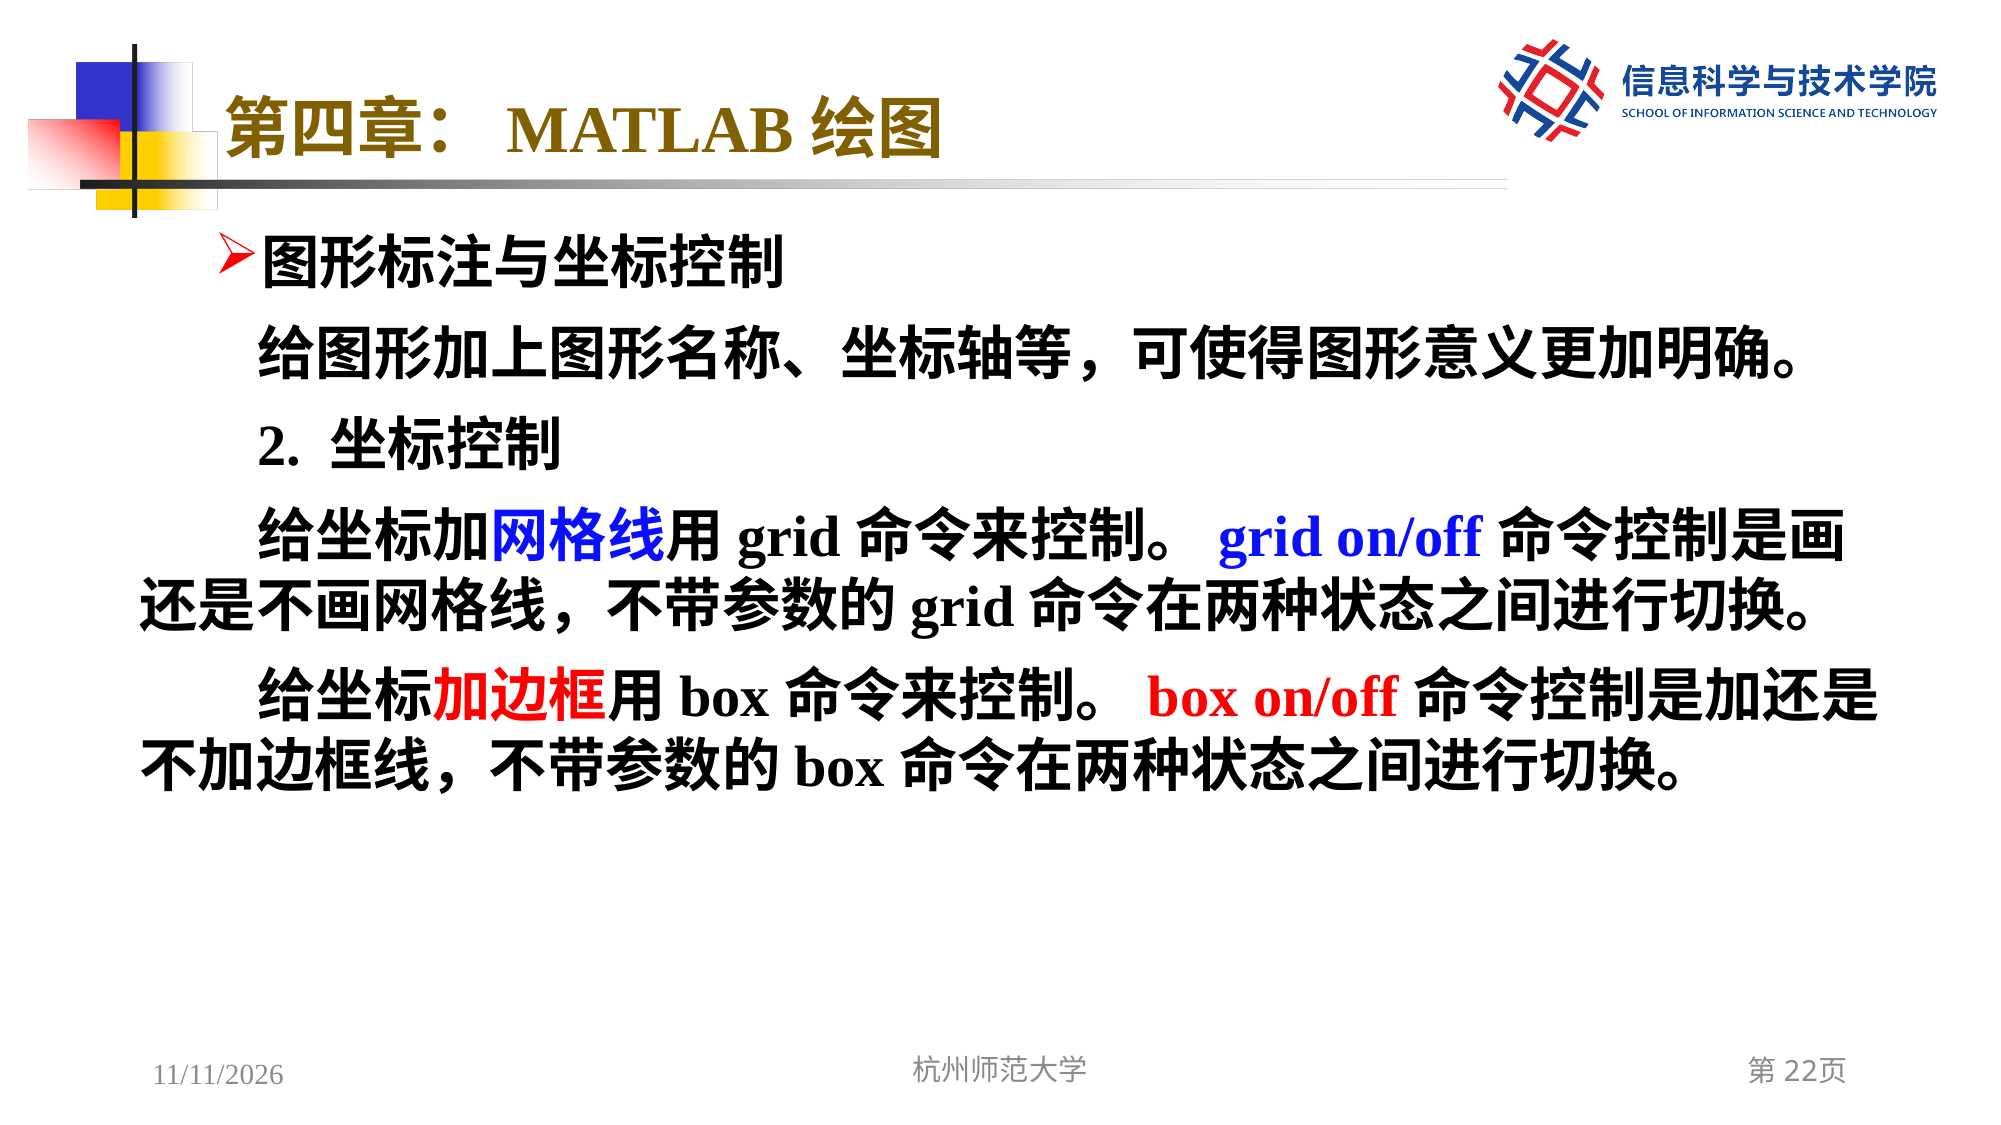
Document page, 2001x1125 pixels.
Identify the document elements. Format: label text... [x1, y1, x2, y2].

picture [28, 39, 1937, 218]
list 图形标注与坐标控制 给图形加上图形名称、坐标轴等，可使得图形意义更加明确。 2. 坐标控制 给坐标加网格线用grid命令来控制。grid on/off命令控制是画还是不画网格线，不带参数的grid命令在两种状态之间进行切换。 给坐标加边框用box命令来控制。box on/off命令控制是加还是不加边框线，不带参数的box命令在两种状态之间进行切换。 [87, 218, 1908, 1021]
title 第四章：MATLAB绘图 [208, 87, 1490, 176]
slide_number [137, 1042, 588, 1103]
slide_number 第22页 [1412, 1042, 1863, 1103]
footer 杭州师范大学 [662, 1042, 1338, 1103]
